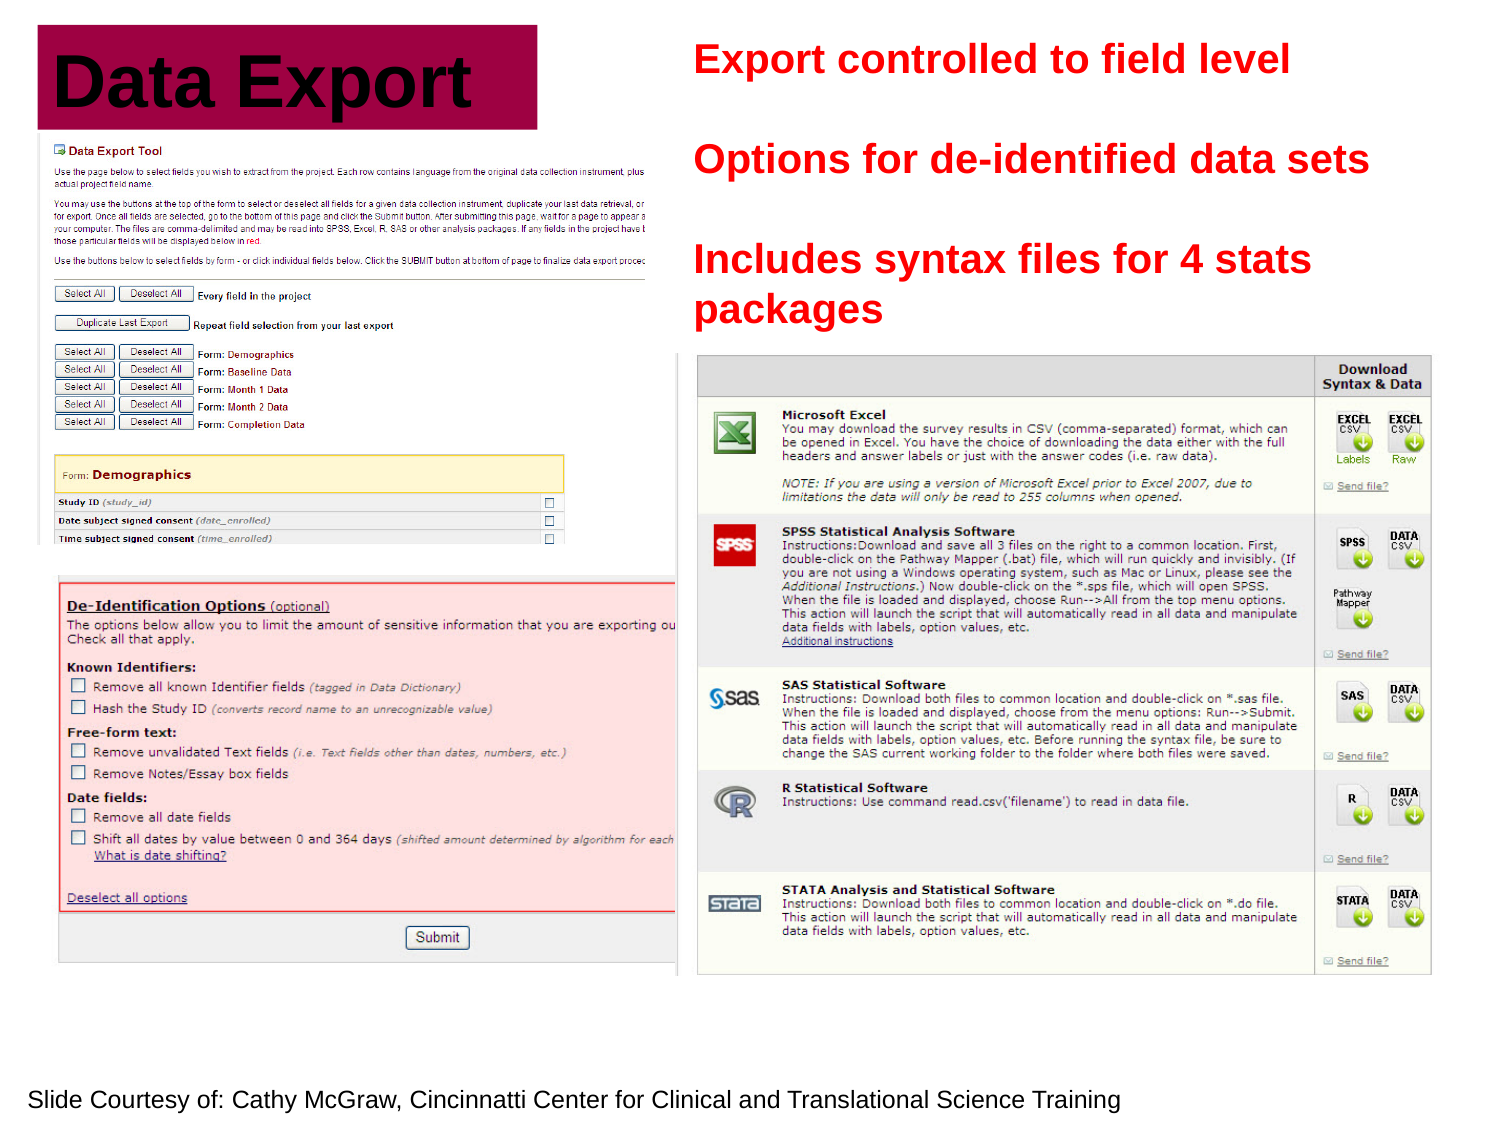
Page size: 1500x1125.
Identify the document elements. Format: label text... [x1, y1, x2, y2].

picture [37, 133, 645, 546]
text_box Data Export [37, 24, 538, 130]
picture [42, 353, 1459, 976]
text_box Slide Courtesy of: Cathy McGraw, Cincinnatti Center for Clinical and Translational Science Training [12, 1076, 1313, 1122]
text_box Export controlled to field level Options for de-identified data sets Includes syntax files for 4 stats packages [678, 24, 1492, 339]
